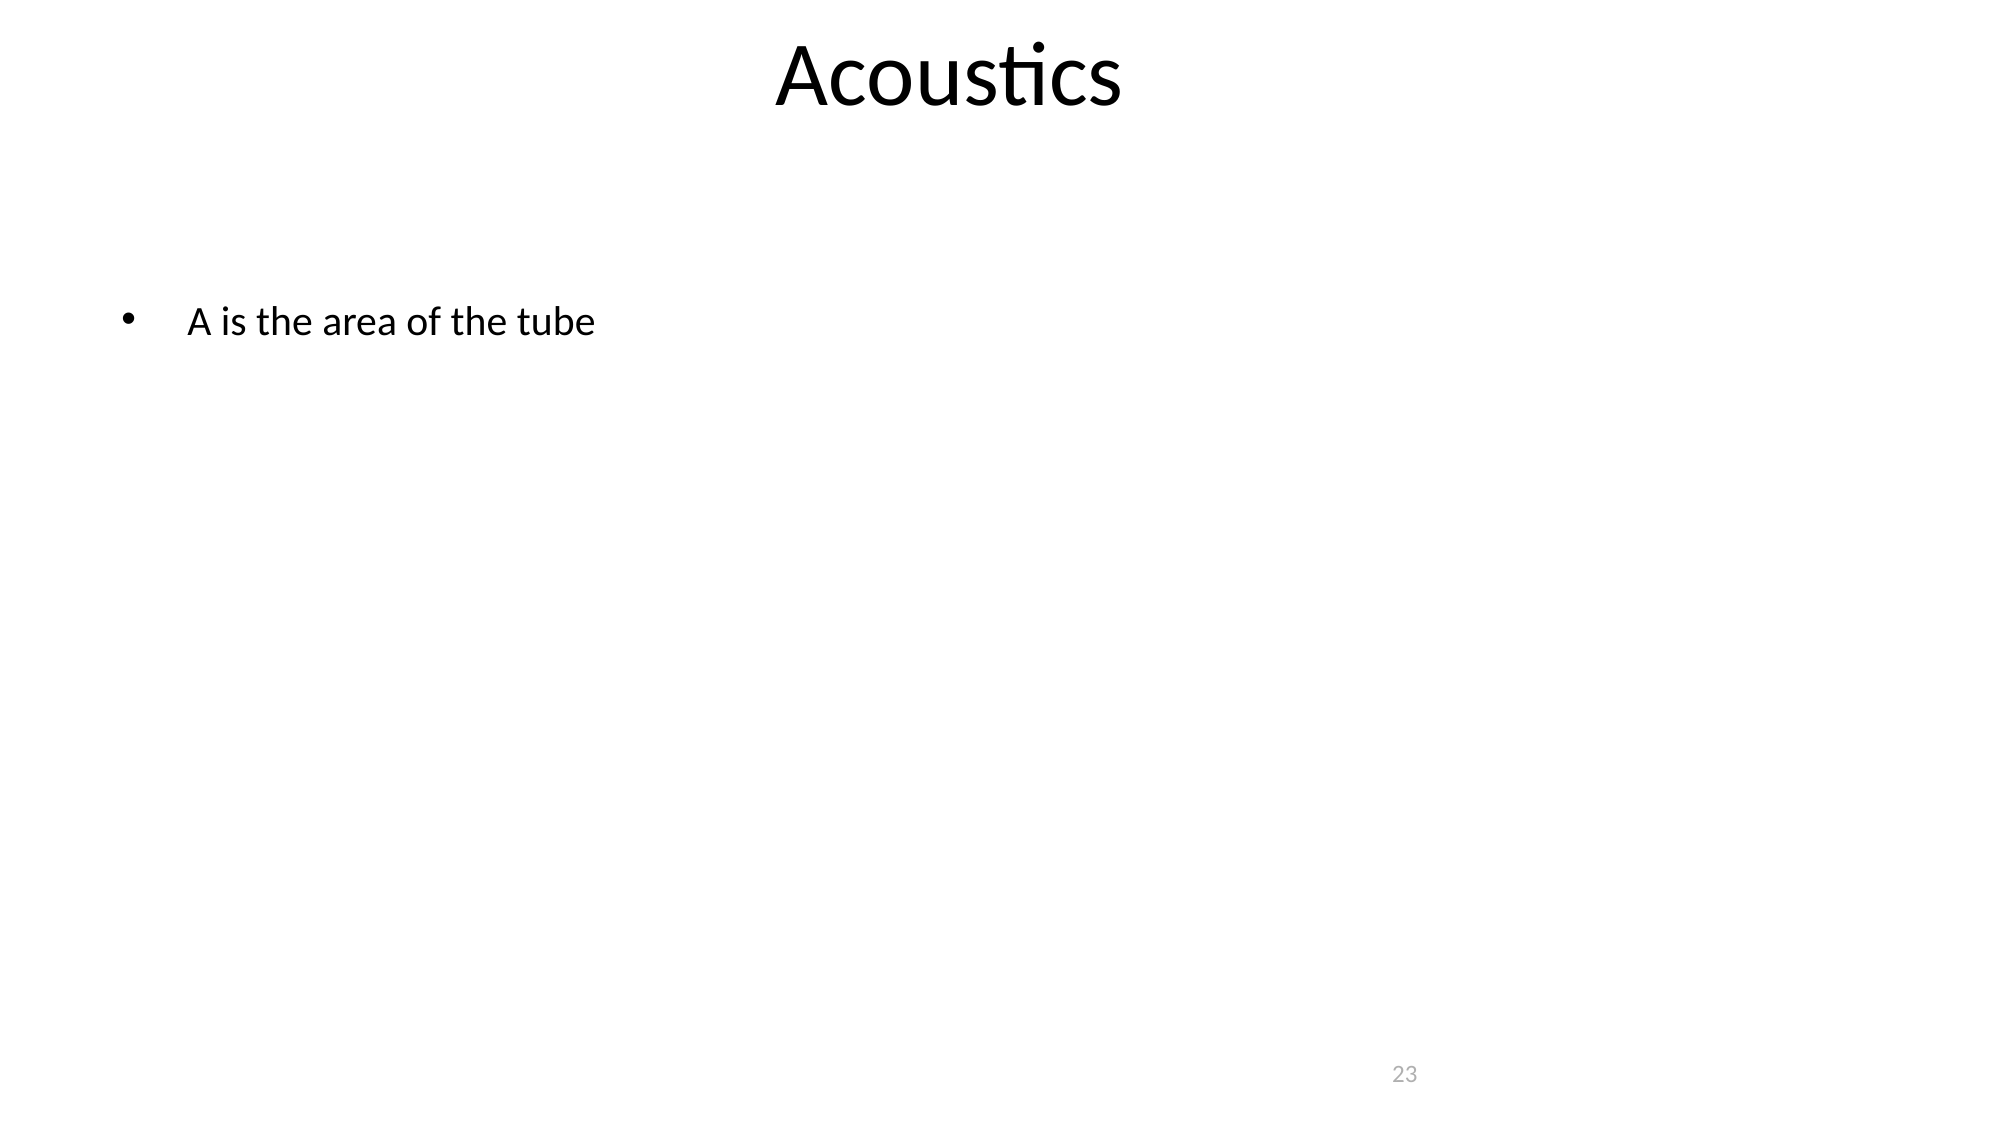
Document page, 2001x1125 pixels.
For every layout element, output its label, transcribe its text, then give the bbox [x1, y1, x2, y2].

slide_number 23 [1074, 738, 1425, 1125]
text_box Acoustics [33, 13, 1867, 124]
